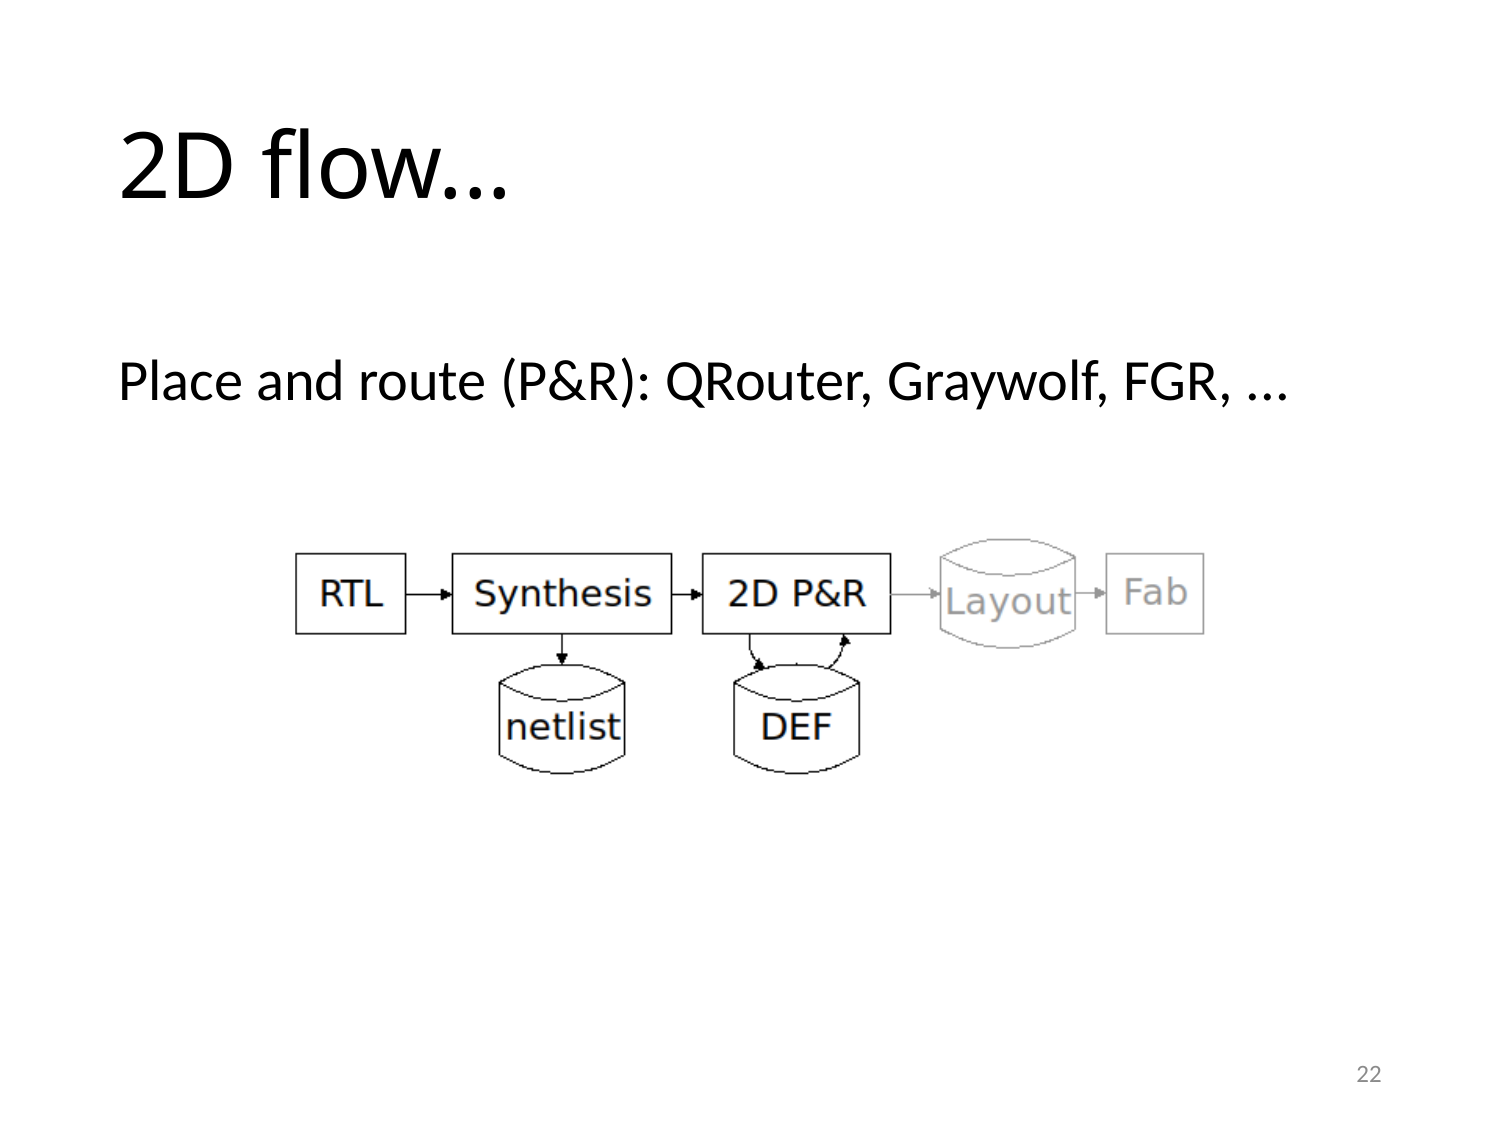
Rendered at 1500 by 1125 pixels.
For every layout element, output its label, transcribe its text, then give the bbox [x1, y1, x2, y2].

picture [294, 536, 1206, 776]
slide_number 22 [1059, 1042, 1397, 1103]
list Place and route (P&R): QRouter, Graywolf, FGR, ... [103, 299, 1397, 1014]
title 2D flow... [103, 59, 1397, 278]
